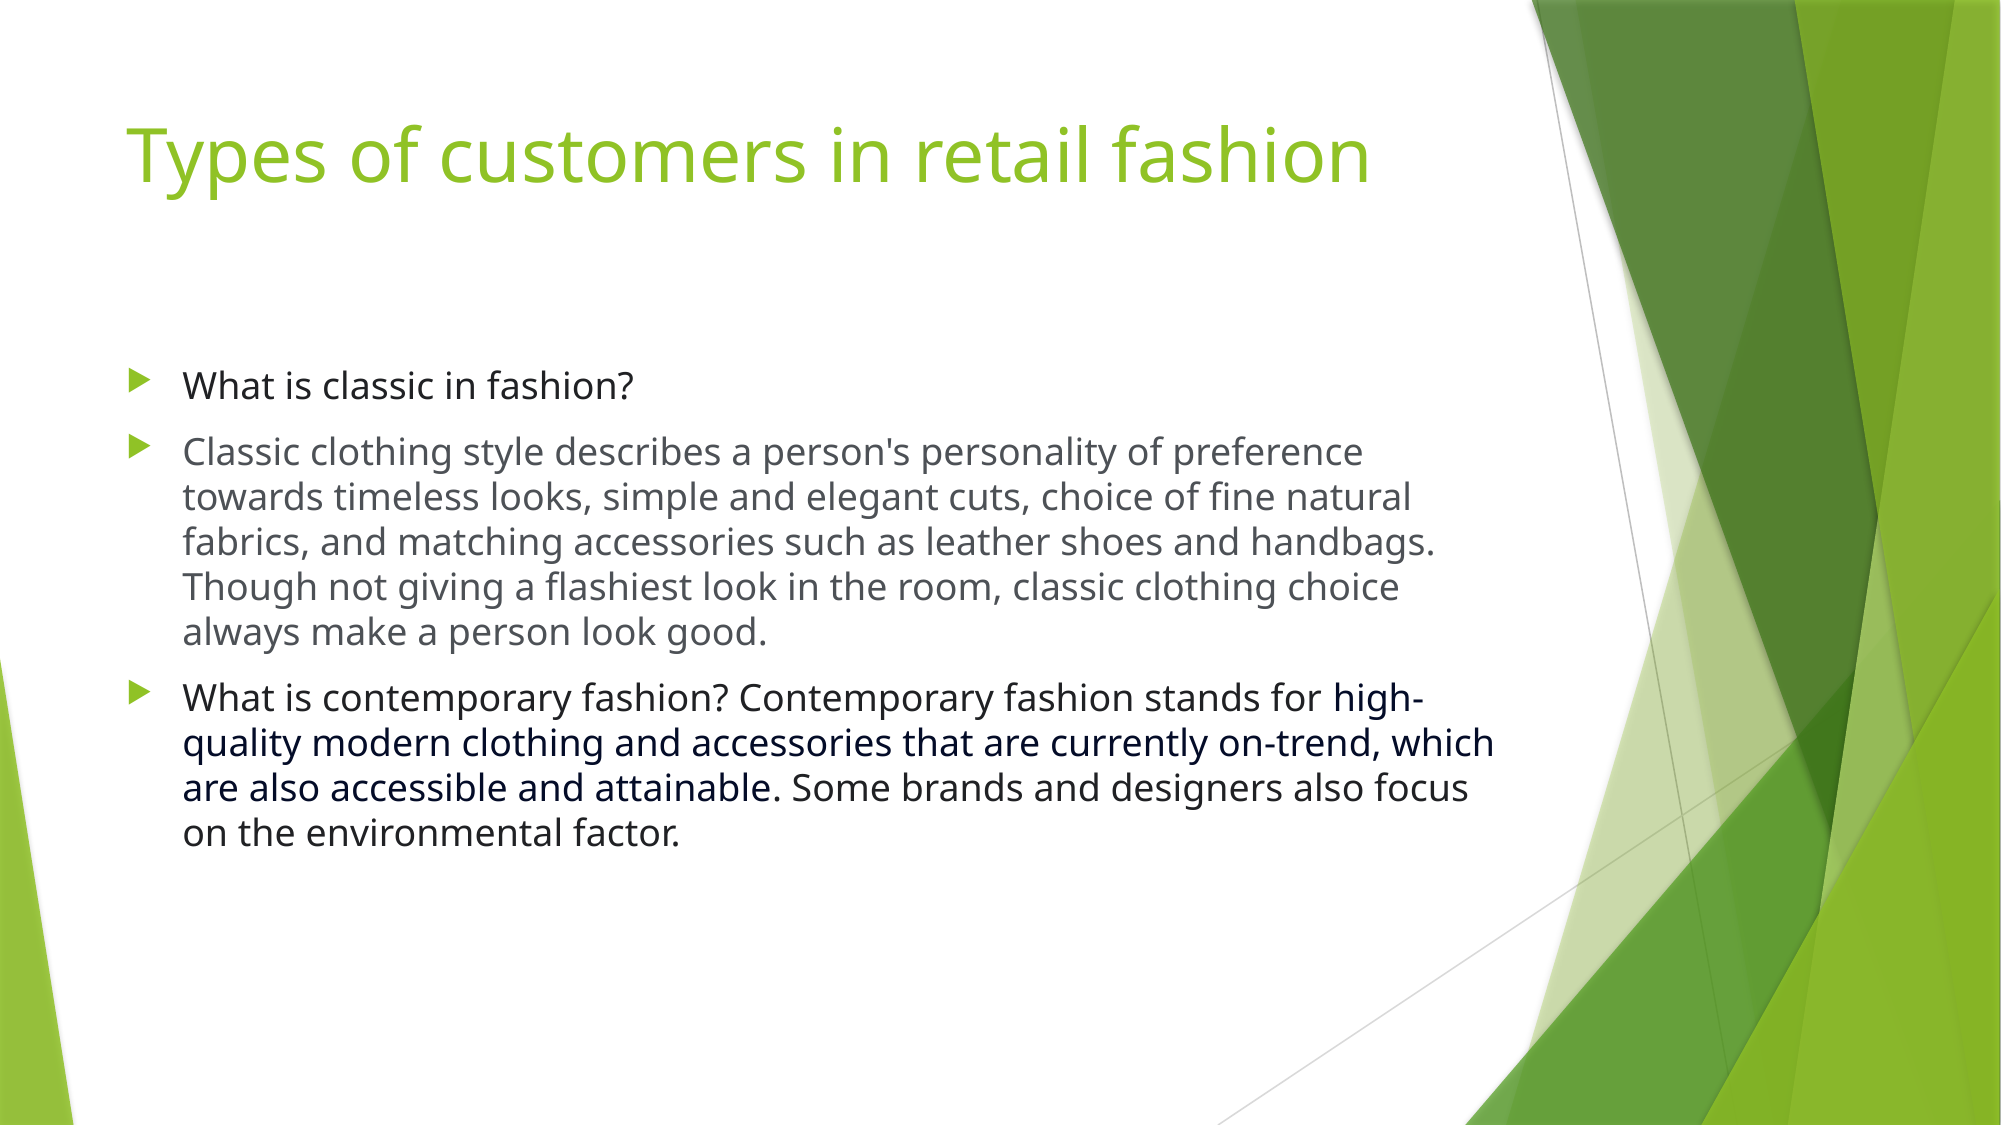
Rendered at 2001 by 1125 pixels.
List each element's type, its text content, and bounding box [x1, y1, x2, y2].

list What is classic in fashion? Classic clothing style describes a person's personality of preference towards timeless looks, simple and elegant cuts, choice of fine natural fabrics, and matching accessories such as leather shoes and handbags. Though not giving a flashiest look in the room, classic clothing choice always make a person look good. What is contemporary fashion? Contemporary fashion stands for high-quality modern clothing and accessories that are currently on-trend, which are also accessible and attainable. Some brands and designers also focus on the environmental factor. [111, 354, 1522, 992]
title Types of customers in retail fashion [111, 99, 1522, 317]
